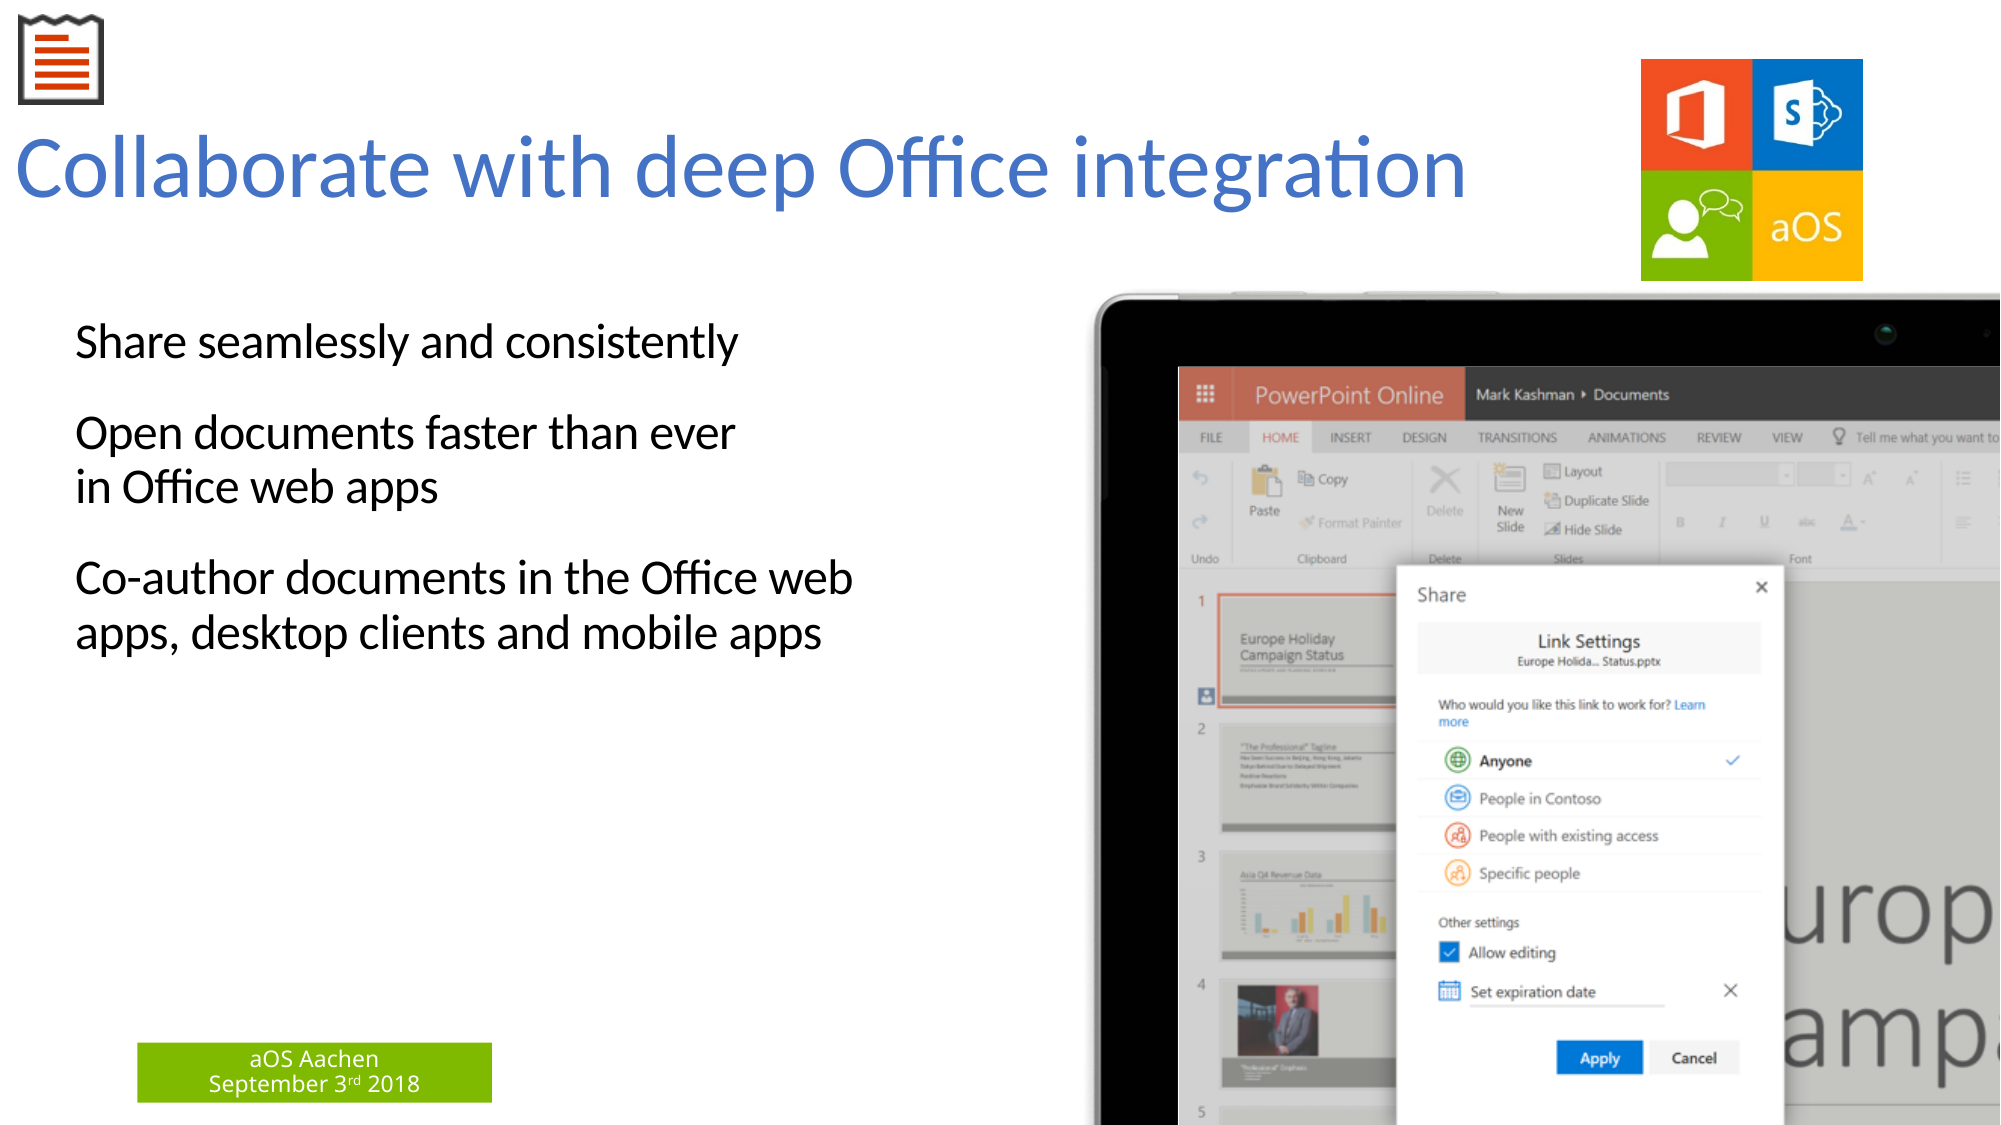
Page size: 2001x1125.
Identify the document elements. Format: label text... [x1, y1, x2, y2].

text_box Share seamlessly and consistently Open documents faster than ever in Office web apps Co-author documents in the Office web apps, desktop clients and mobile apps [45, 291, 970, 725]
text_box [18, 14, 104, 105]
text_box Collaborate with deep Office integration [0, 59, 1640, 278]
picture [1063, 59, 2000, 1125]
